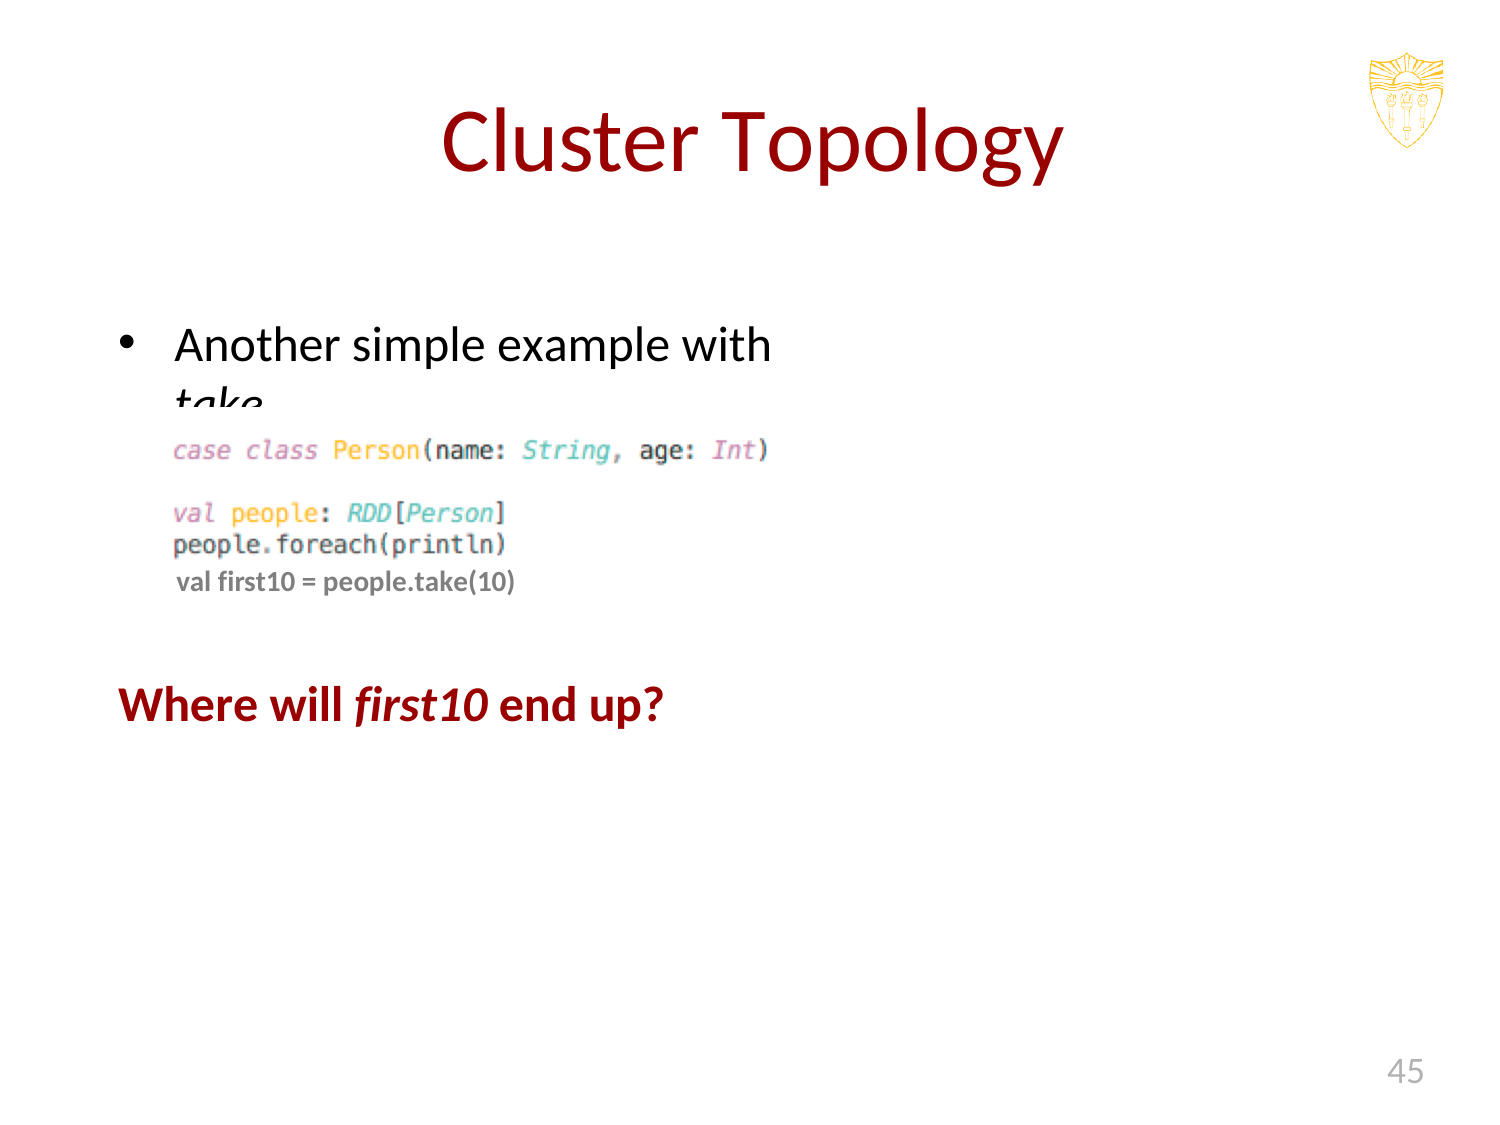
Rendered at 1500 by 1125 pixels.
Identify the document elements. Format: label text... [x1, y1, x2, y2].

text_box val first10 = people.take(10) Where will first10 end up? [115, 562, 668, 732]
text_box Another simple example with take [116, 311, 871, 432]
text_box [151, 407, 823, 595]
picture [1369, 52, 1444, 148]
title Cluster Topology [175, 80, 1325, 268]
slide_number 45 [1080, 1046, 1425, 1103]
